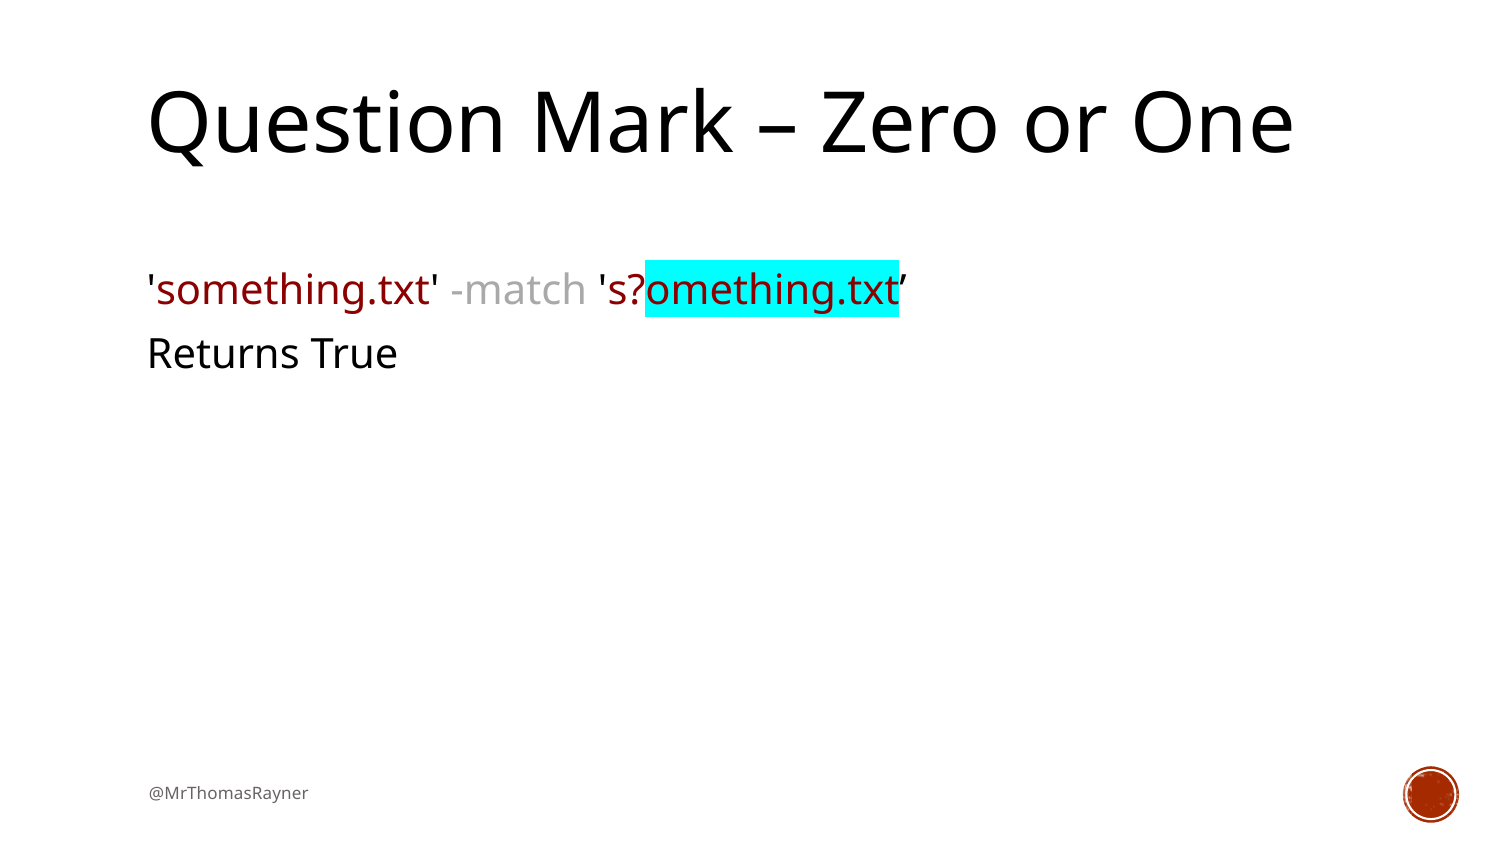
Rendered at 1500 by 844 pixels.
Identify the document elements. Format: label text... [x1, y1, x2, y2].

title Question Mark – Zero or One [131, 59, 1370, 192]
footer @MrThomasRayner [133, 771, 913, 817]
list 'something.txt' -match 's?omething.txt’ Returns True [131, 261, 1370, 760]
